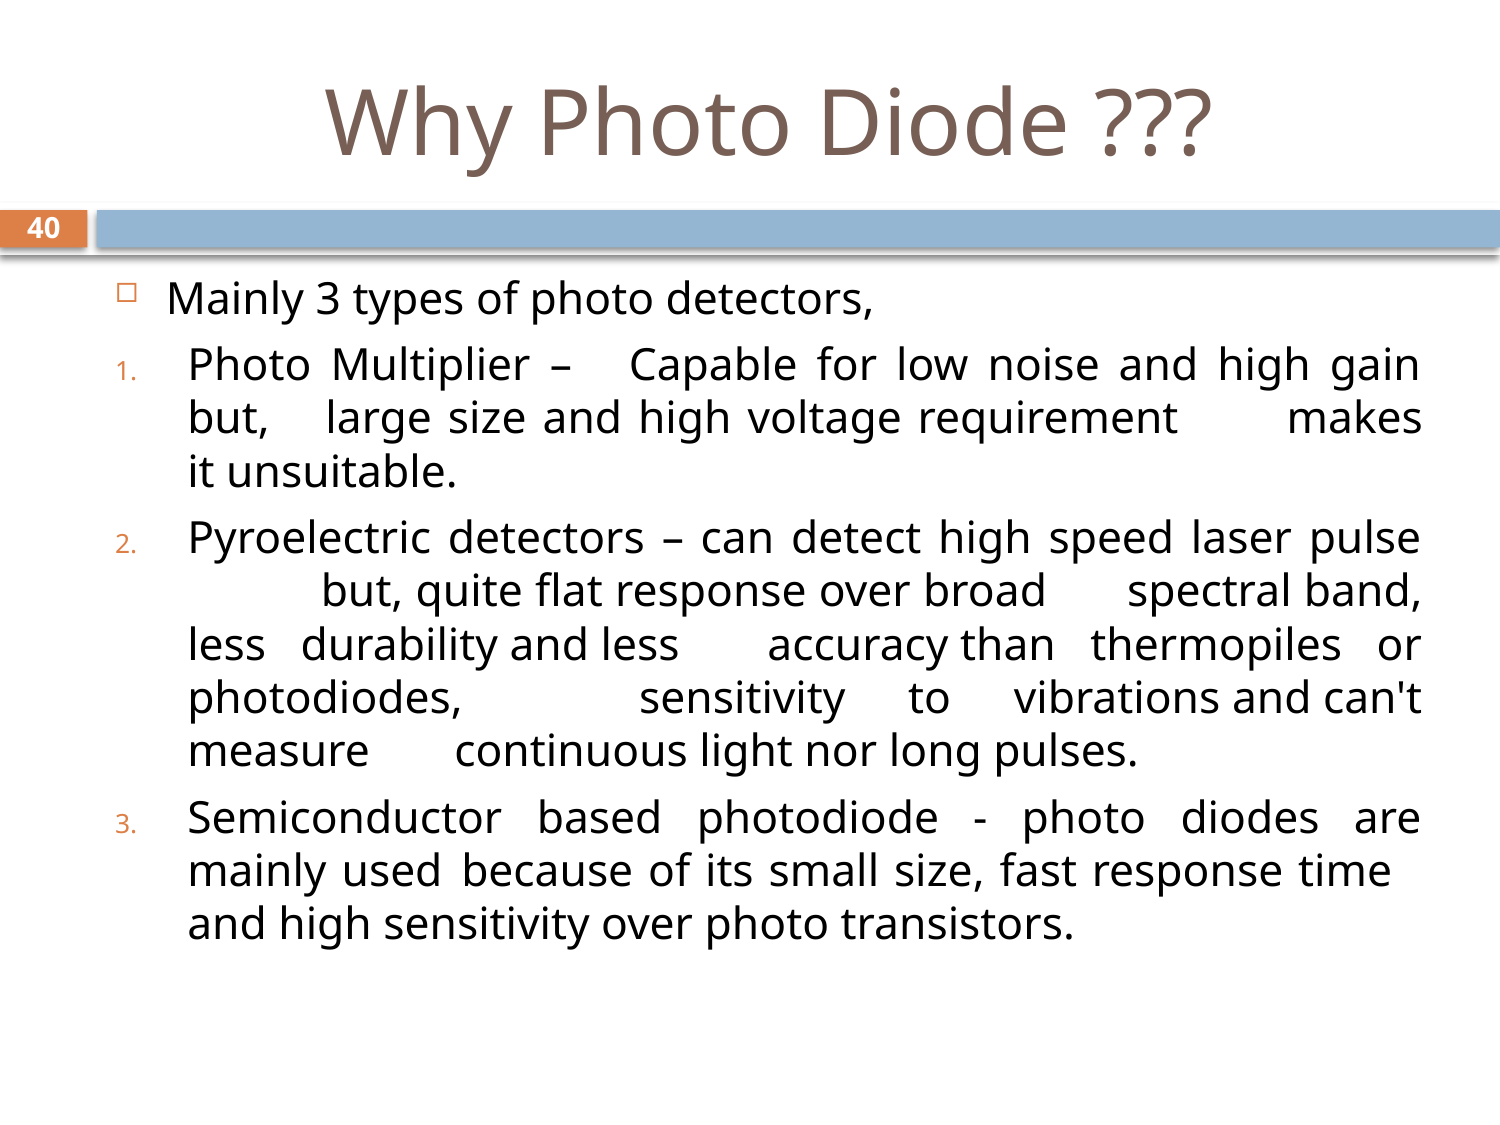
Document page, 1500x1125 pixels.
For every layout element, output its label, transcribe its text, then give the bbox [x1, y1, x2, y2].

list Mainly 3 types of photo detectors, Photo Multiplier – Capable for low noise and high gain but, large size and high voltage requirement makes it unsuitable. Pyroelectric detectors – can detect high speed laser pulse but, quite flat response over broad spectral band, less durability and less accuracy than thermopiles or photodiodes, sensitivity to vibrations and can't measure continuous light nor long pulses. Semiconductor based photodiode - photo diodes are mainly used because of its small size, fast response time and high sensitivity over photo transistors. [100, 262, 1438, 1000]
title Why Photo Diode ??? [100, 37, 1438, 200]
slide_number 40 [0, 208, 88, 249]
